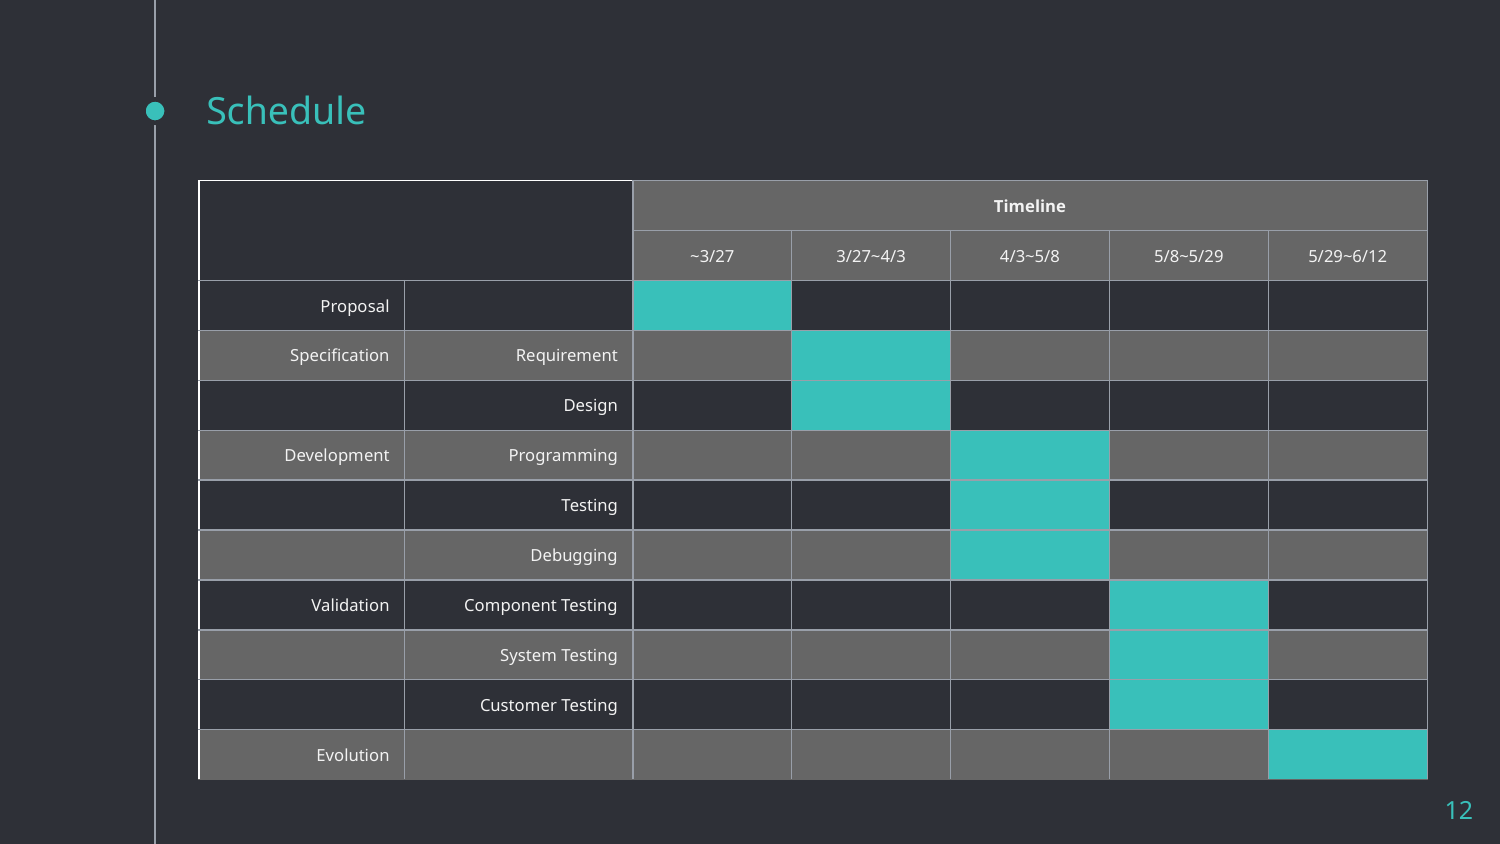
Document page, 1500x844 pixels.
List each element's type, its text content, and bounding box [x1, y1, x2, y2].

table_cell [1110, 531, 1268, 579]
table_header Timeline [634, 181, 1427, 230]
table_cell 5/8~5/29 [1110, 231, 1268, 280]
table_cell [1269, 381, 1427, 430]
table_cell [634, 431, 791, 479]
table_cell [634, 531, 791, 579]
table_cell Customer Testing [405, 680, 632, 729]
table_cell [1110, 631, 1268, 679]
table_cell [792, 281, 950, 330]
table_cell System Testing [405, 631, 632, 679]
table_cell [951, 431, 1109, 479]
table_cell [951, 281, 1109, 330]
table_cell Development [200, 431, 404, 479]
table_cell [1269, 531, 1427, 579]
table_cell [792, 381, 950, 430]
table_cell [1110, 730, 1268, 779]
table_cell 3/27~4/3 [792, 231, 950, 280]
table_cell [951, 481, 1109, 529]
table_cell [792, 331, 950, 380]
table_cell [634, 481, 791, 529]
table_cell [1269, 281, 1427, 330]
table_cell 4/3~5/8 [951, 231, 1109, 280]
table_cell [1269, 331, 1427, 380]
table_cell Requirement [405, 331, 632, 380]
table_cell 5/29~6/12 [1269, 231, 1427, 280]
table_cell [200, 680, 404, 729]
table_cell [1110, 381, 1268, 430]
table_cell [634, 631, 791, 679]
table_cell [1269, 581, 1427, 629]
table_cell [634, 331, 791, 380]
table_cell [1269, 431, 1427, 479]
table_cell [951, 381, 1109, 430]
table_cell [1269, 680, 1427, 729]
table_cell Proposal [200, 281, 404, 330]
table_cell [634, 680, 791, 729]
table_cell ~3/27 [634, 231, 791, 280]
table_cell Testing [405, 481, 632, 529]
table_cell [200, 631, 404, 679]
table_cell Specification [200, 331, 404, 380]
table_cell Evolution [200, 730, 404, 779]
table_cell [405, 281, 632, 330]
table_cell [634, 281, 791, 330]
table_cell [951, 581, 1109, 629]
table_header [200, 181, 632, 280]
table_cell [405, 730, 632, 779]
table_cell [792, 730, 950, 779]
table_cell Component Testing [405, 581, 632, 629]
table_cell [1110, 581, 1268, 629]
table_cell [792, 431, 950, 479]
table_cell [634, 381, 791, 430]
table_cell [792, 631, 950, 679]
table_cell [200, 381, 404, 430]
table_cell [792, 581, 950, 629]
table_cell [1269, 730, 1427, 779]
table_cell [951, 331, 1109, 380]
table_cell [1110, 680, 1268, 729]
table_cell [1110, 481, 1268, 529]
table_cell [1269, 631, 1427, 679]
table_cell [951, 730, 1109, 779]
table_cell [951, 531, 1109, 579]
title Schedule [191, 90, 1317, 147]
table_cell [1269, 481, 1427, 529]
slide_number 12 [1398, 779, 1489, 832]
table_cell [1110, 281, 1268, 330]
table_cell [634, 581, 791, 629]
table_cell [1110, 431, 1268, 479]
table_cell Programming [405, 431, 632, 479]
table_cell [200, 481, 404, 529]
table_cell Validation [200, 581, 404, 629]
table_cell [792, 531, 950, 579]
table_cell Design [405, 381, 632, 430]
table_cell [792, 481, 950, 529]
table_cell [951, 631, 1109, 679]
table_cell Debugging [405, 531, 632, 579]
table_cell [951, 680, 1109, 729]
table_cell [634, 730, 791, 779]
table_cell [200, 531, 404, 579]
table_cell [1110, 331, 1268, 380]
table_cell [792, 680, 950, 729]
